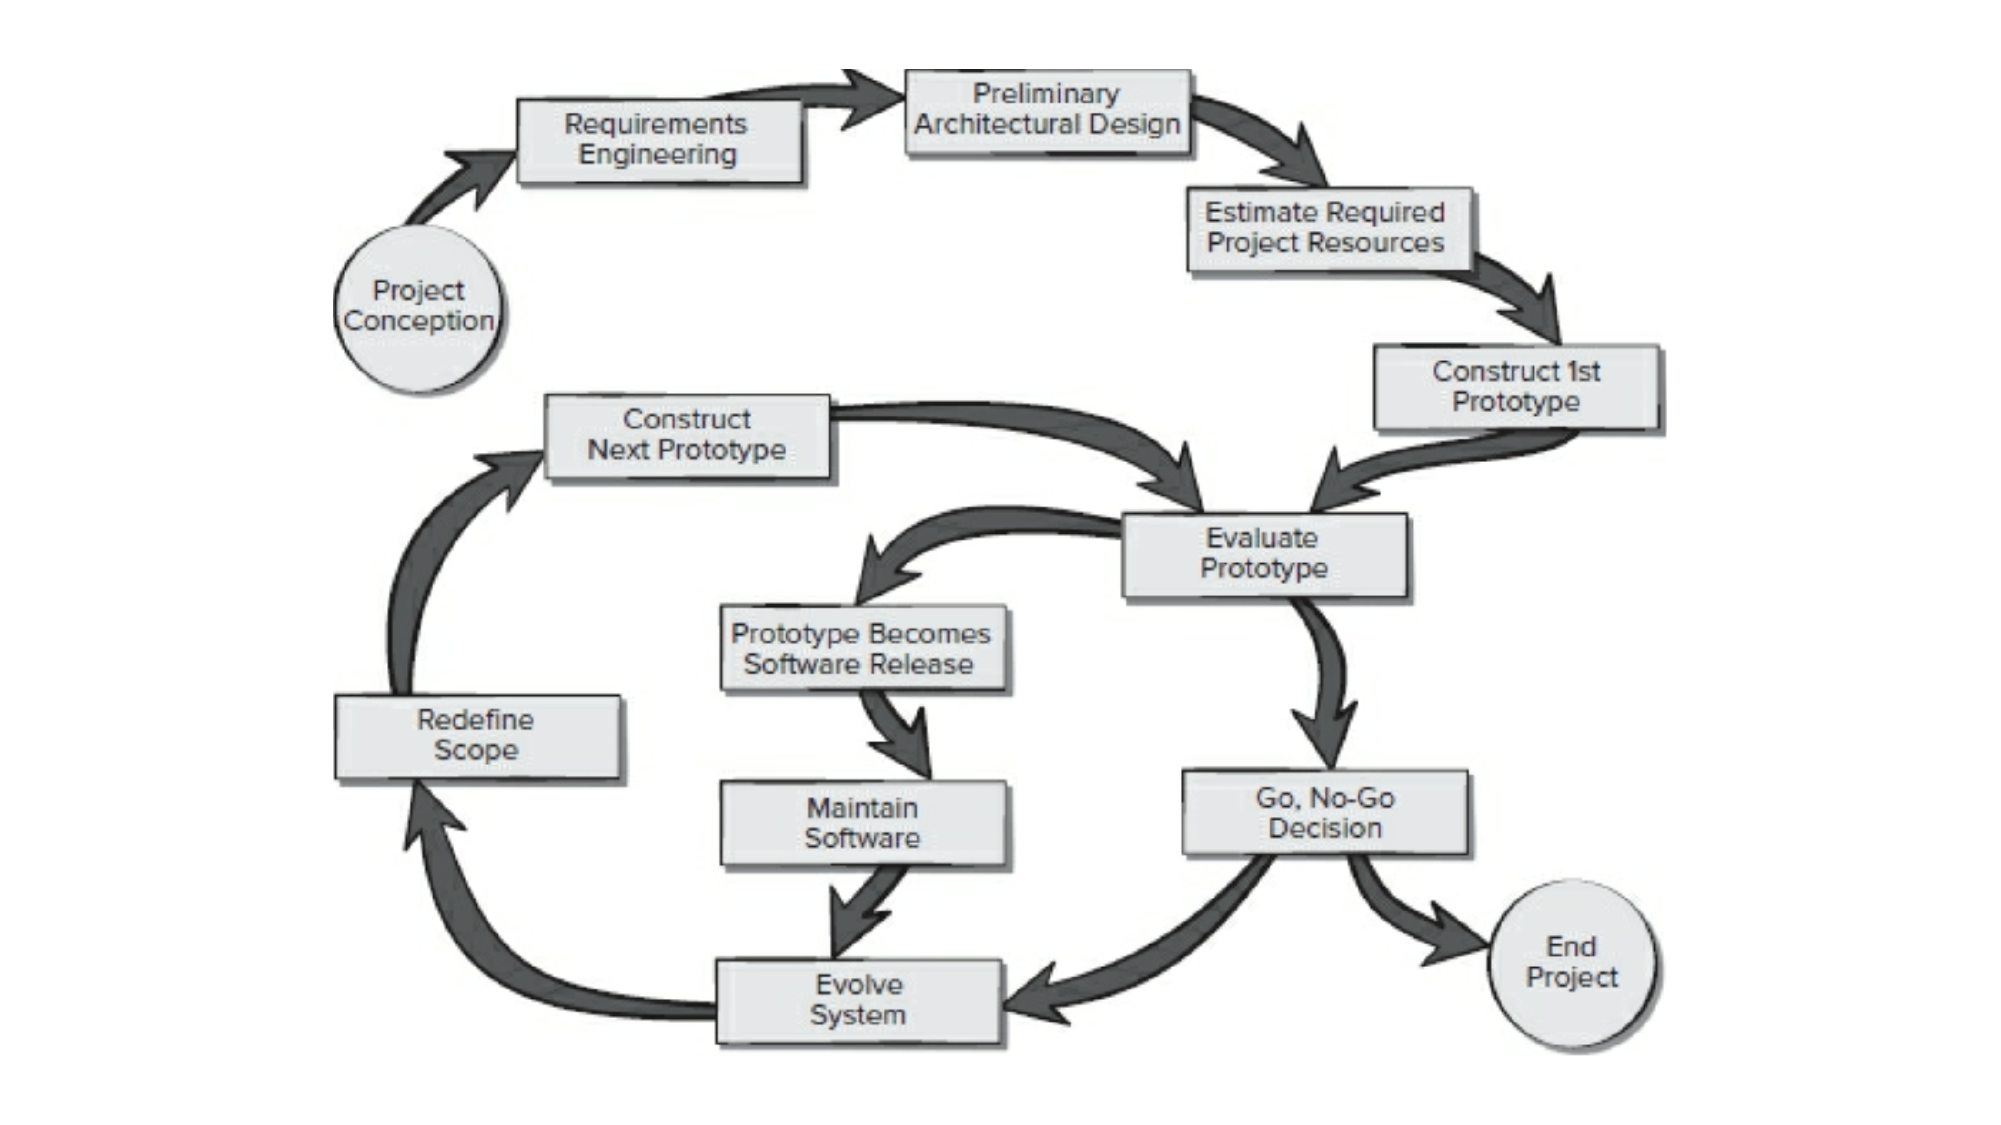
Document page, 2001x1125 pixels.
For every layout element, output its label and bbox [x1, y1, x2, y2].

list [333, 69, 1667, 1056]
